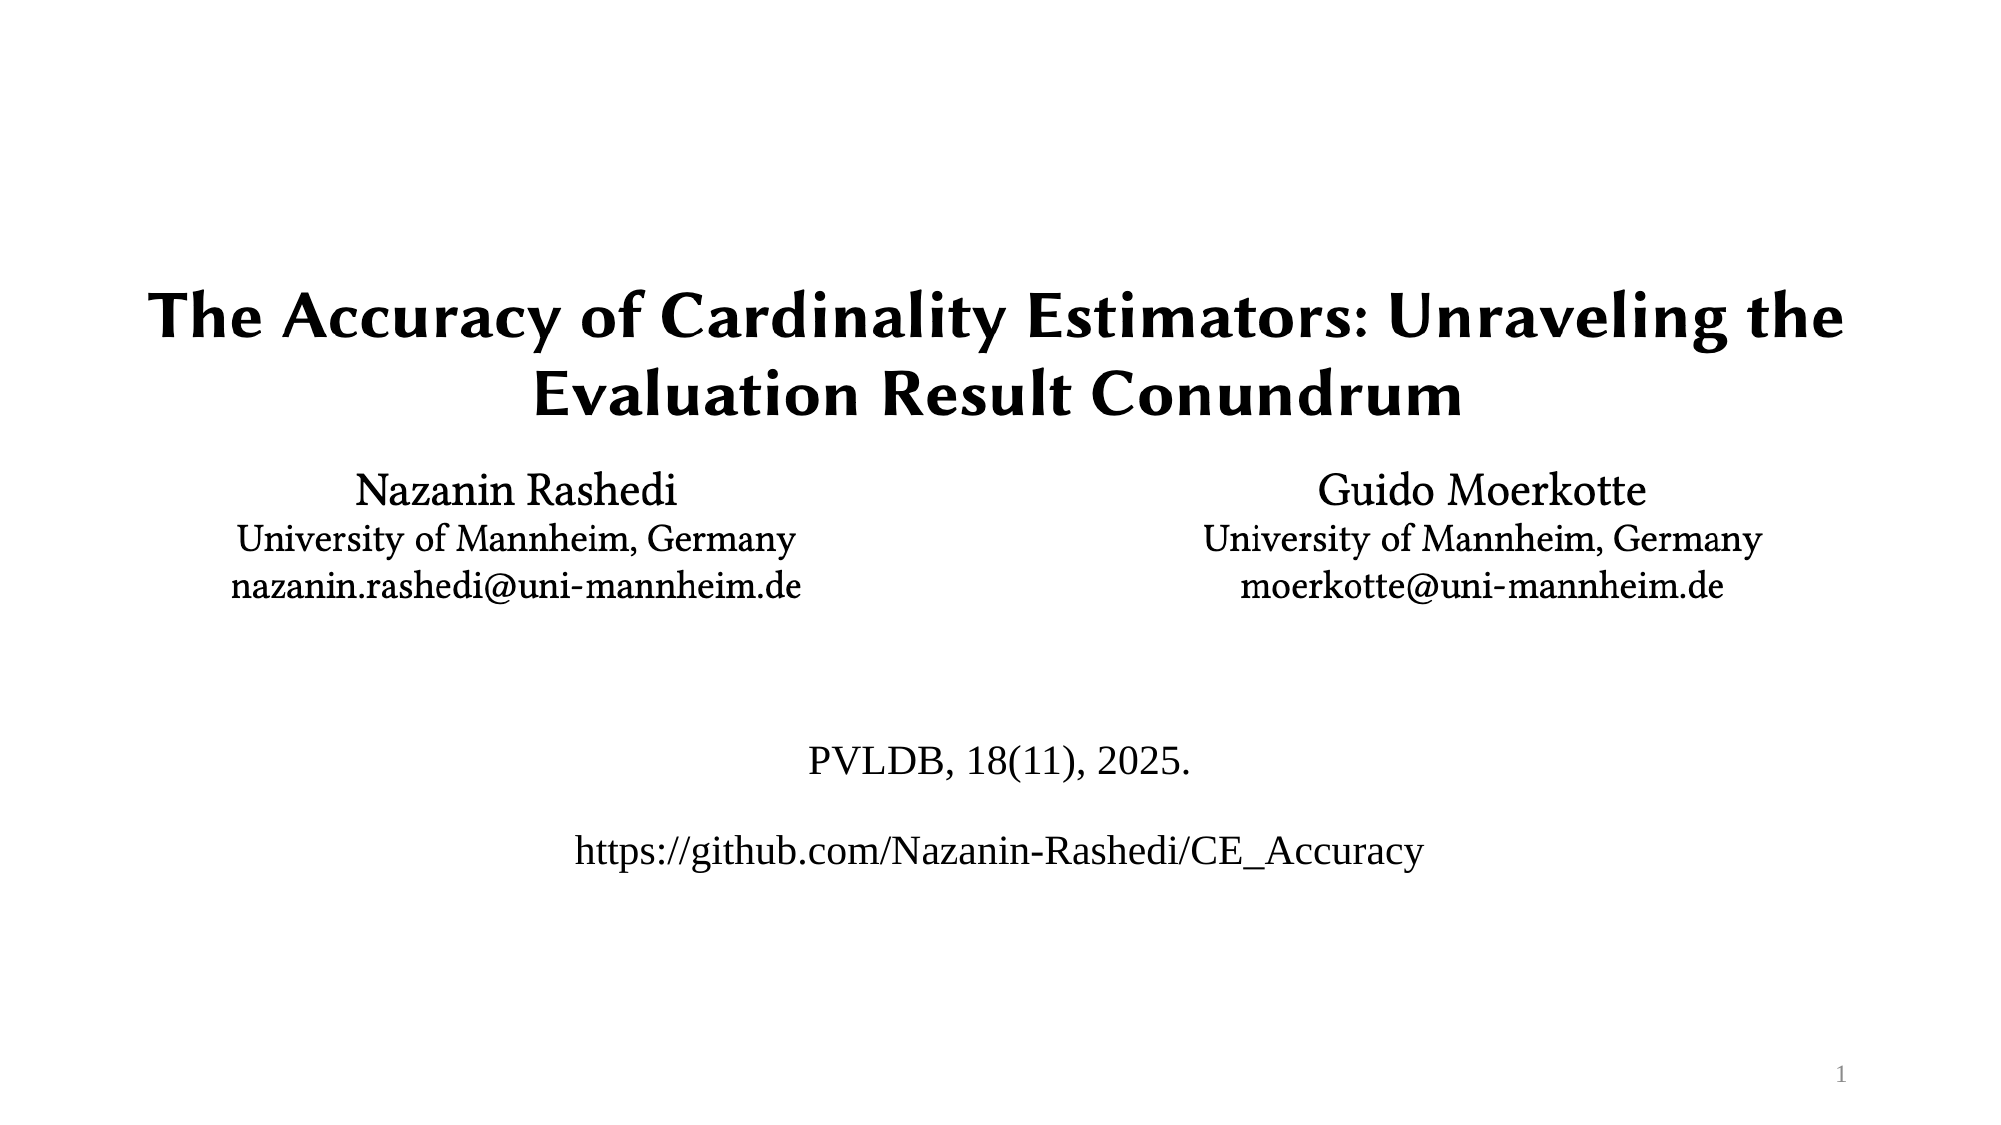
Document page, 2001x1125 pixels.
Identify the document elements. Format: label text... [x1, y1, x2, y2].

subtitle PVLDB, 18(11), 2025. https://github.com/Nazanin-Rashedi/CE_Accuracy [249, 731, 1750, 917]
slide_number 1 [1412, 1042, 1863, 1103]
picture [131, 275, 1869, 625]
